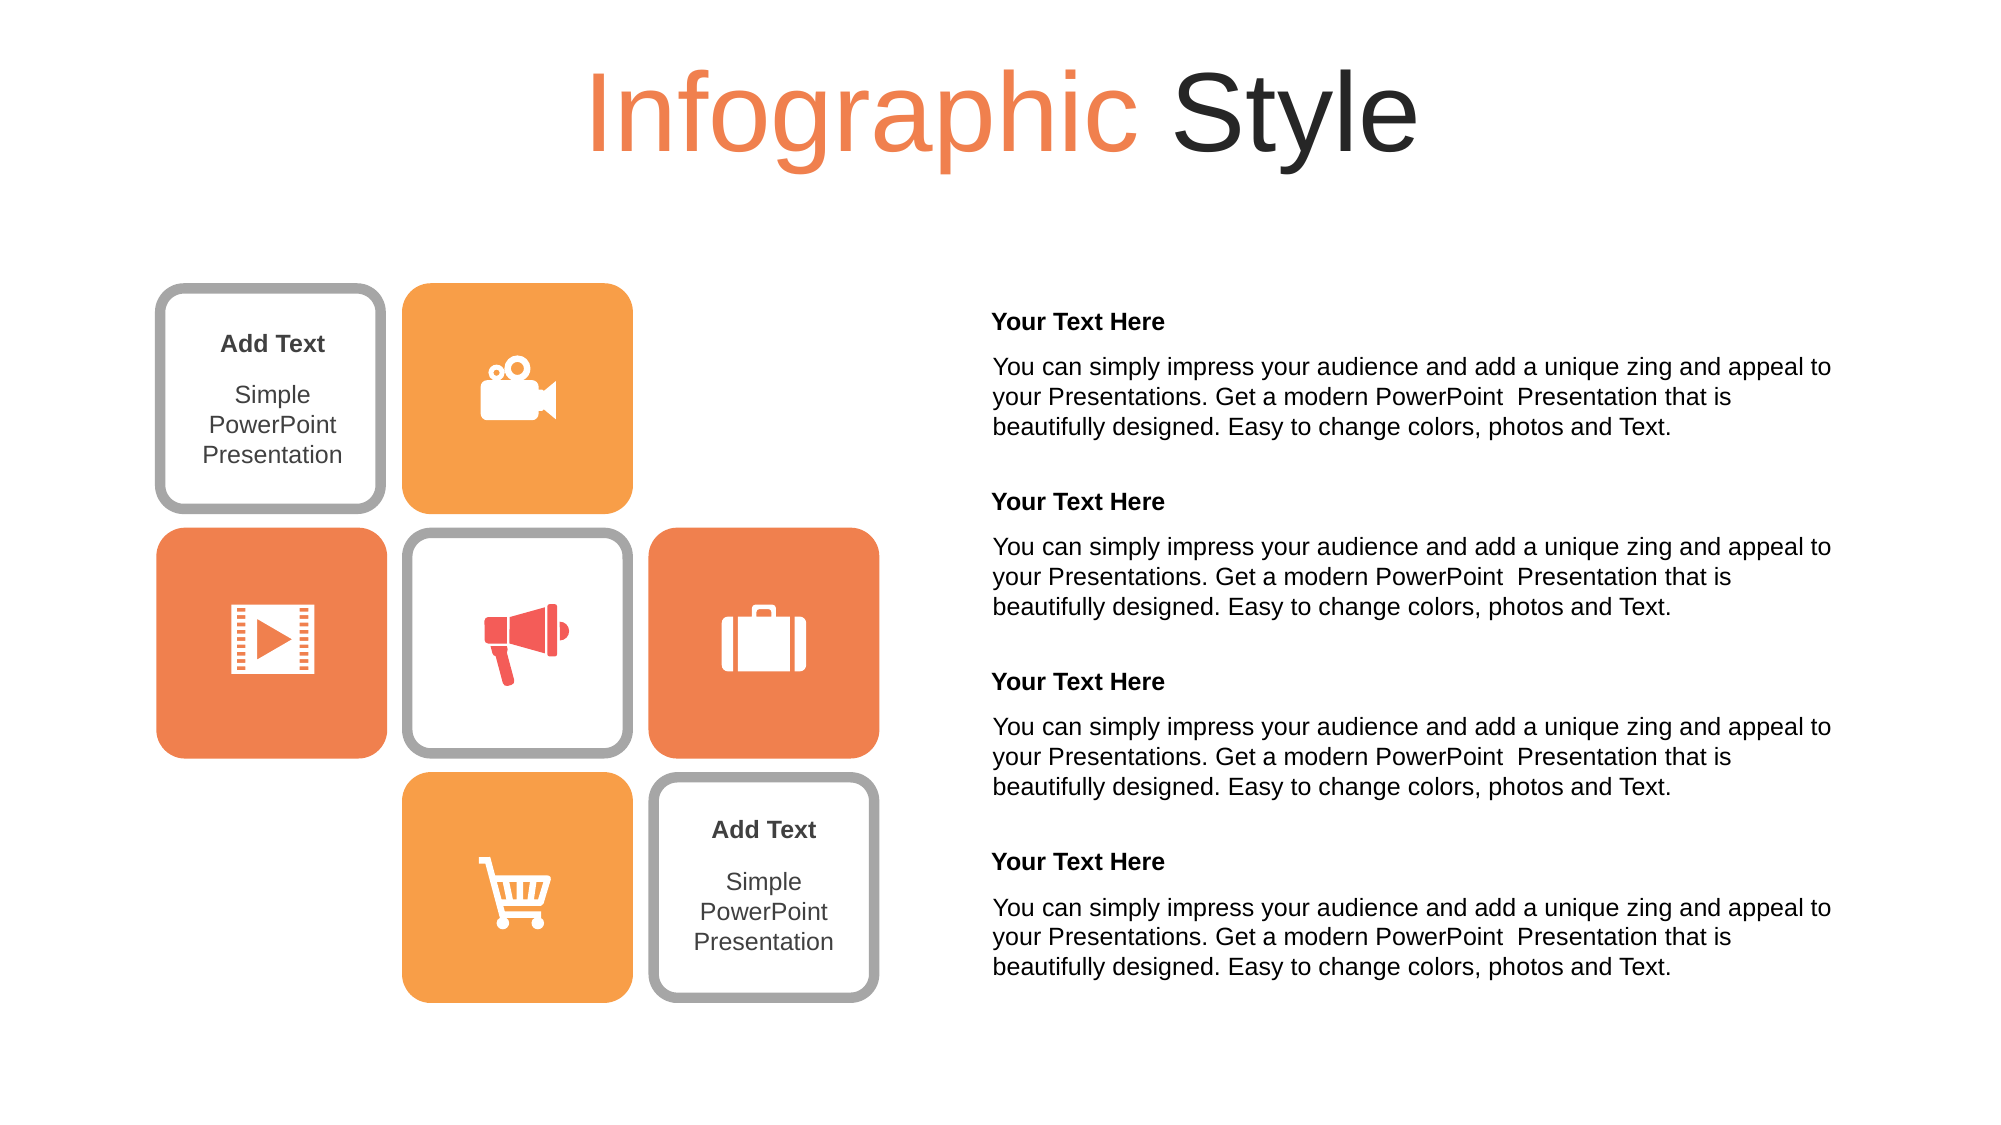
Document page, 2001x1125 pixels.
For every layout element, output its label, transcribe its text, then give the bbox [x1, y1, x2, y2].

text_box [720, 615, 735, 673]
text_box [477, 855, 552, 931]
list Infographic Style [53, 55, 1952, 175]
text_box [175, 319, 371, 478]
text_box [160, 531, 384, 755]
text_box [976, 478, 1858, 630]
text_box [652, 531, 876, 755]
text_box [406, 531, 629, 755]
text_box [406, 287, 629, 510]
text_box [976, 838, 1858, 990]
text_box [483, 603, 571, 687]
text_box [793, 615, 808, 673]
text_box [652, 776, 876, 999]
text_box [479, 354, 557, 422]
text_box [736, 603, 791, 673]
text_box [976, 297, 1858, 450]
text_box [230, 604, 315, 675]
text_box [159, 287, 382, 510]
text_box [662, 806, 866, 964]
text_box [406, 776, 629, 999]
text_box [976, 658, 1858, 810]
